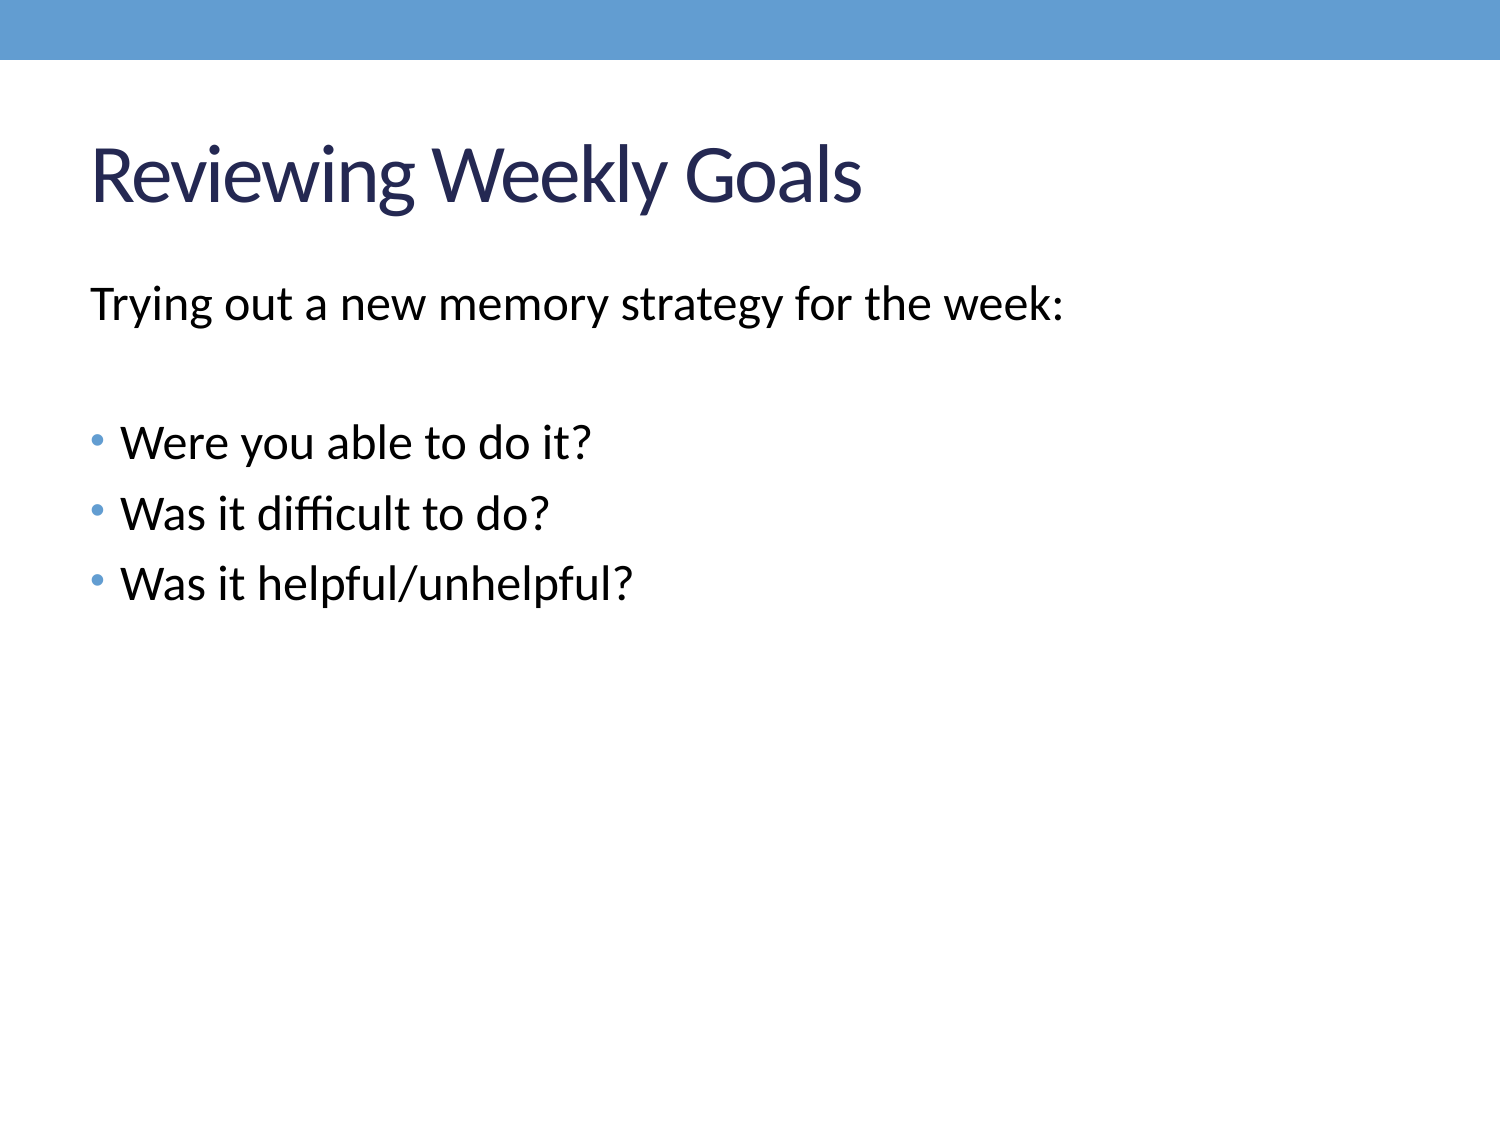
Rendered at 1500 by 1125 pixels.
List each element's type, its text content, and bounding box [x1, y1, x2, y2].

list Trying out a new memory strategy for the week: Were you able to do it? Was it difficult to do? Was it helpful/unhelpful? [75, 262, 1425, 1063]
title Reviewing Weekly Goals [75, 87, 1425, 250]
